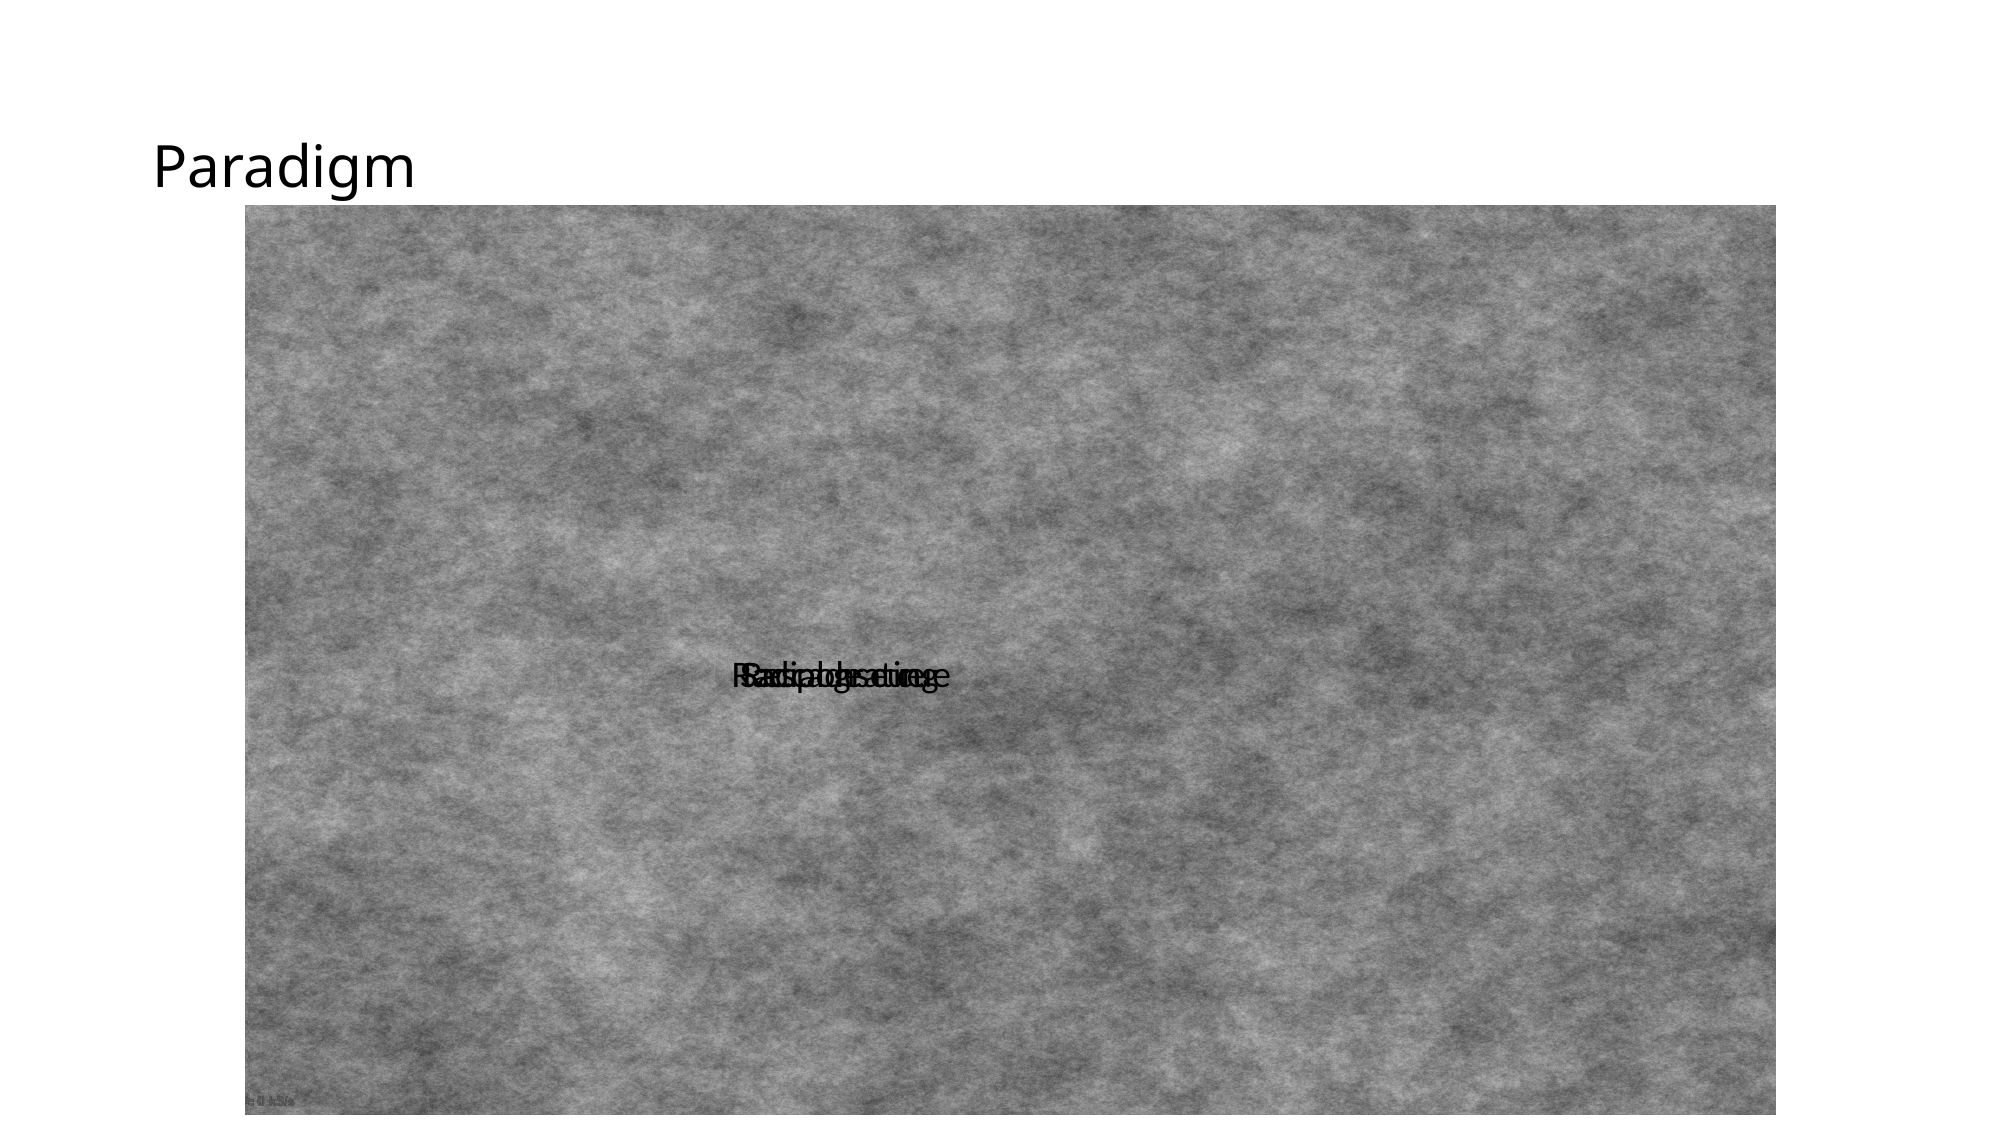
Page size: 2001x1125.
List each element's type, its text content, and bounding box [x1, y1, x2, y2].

picture [245, 205, 250, 1115]
title Paradigm [137, 59, 1863, 278]
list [250, 205, 1776, 1115]
